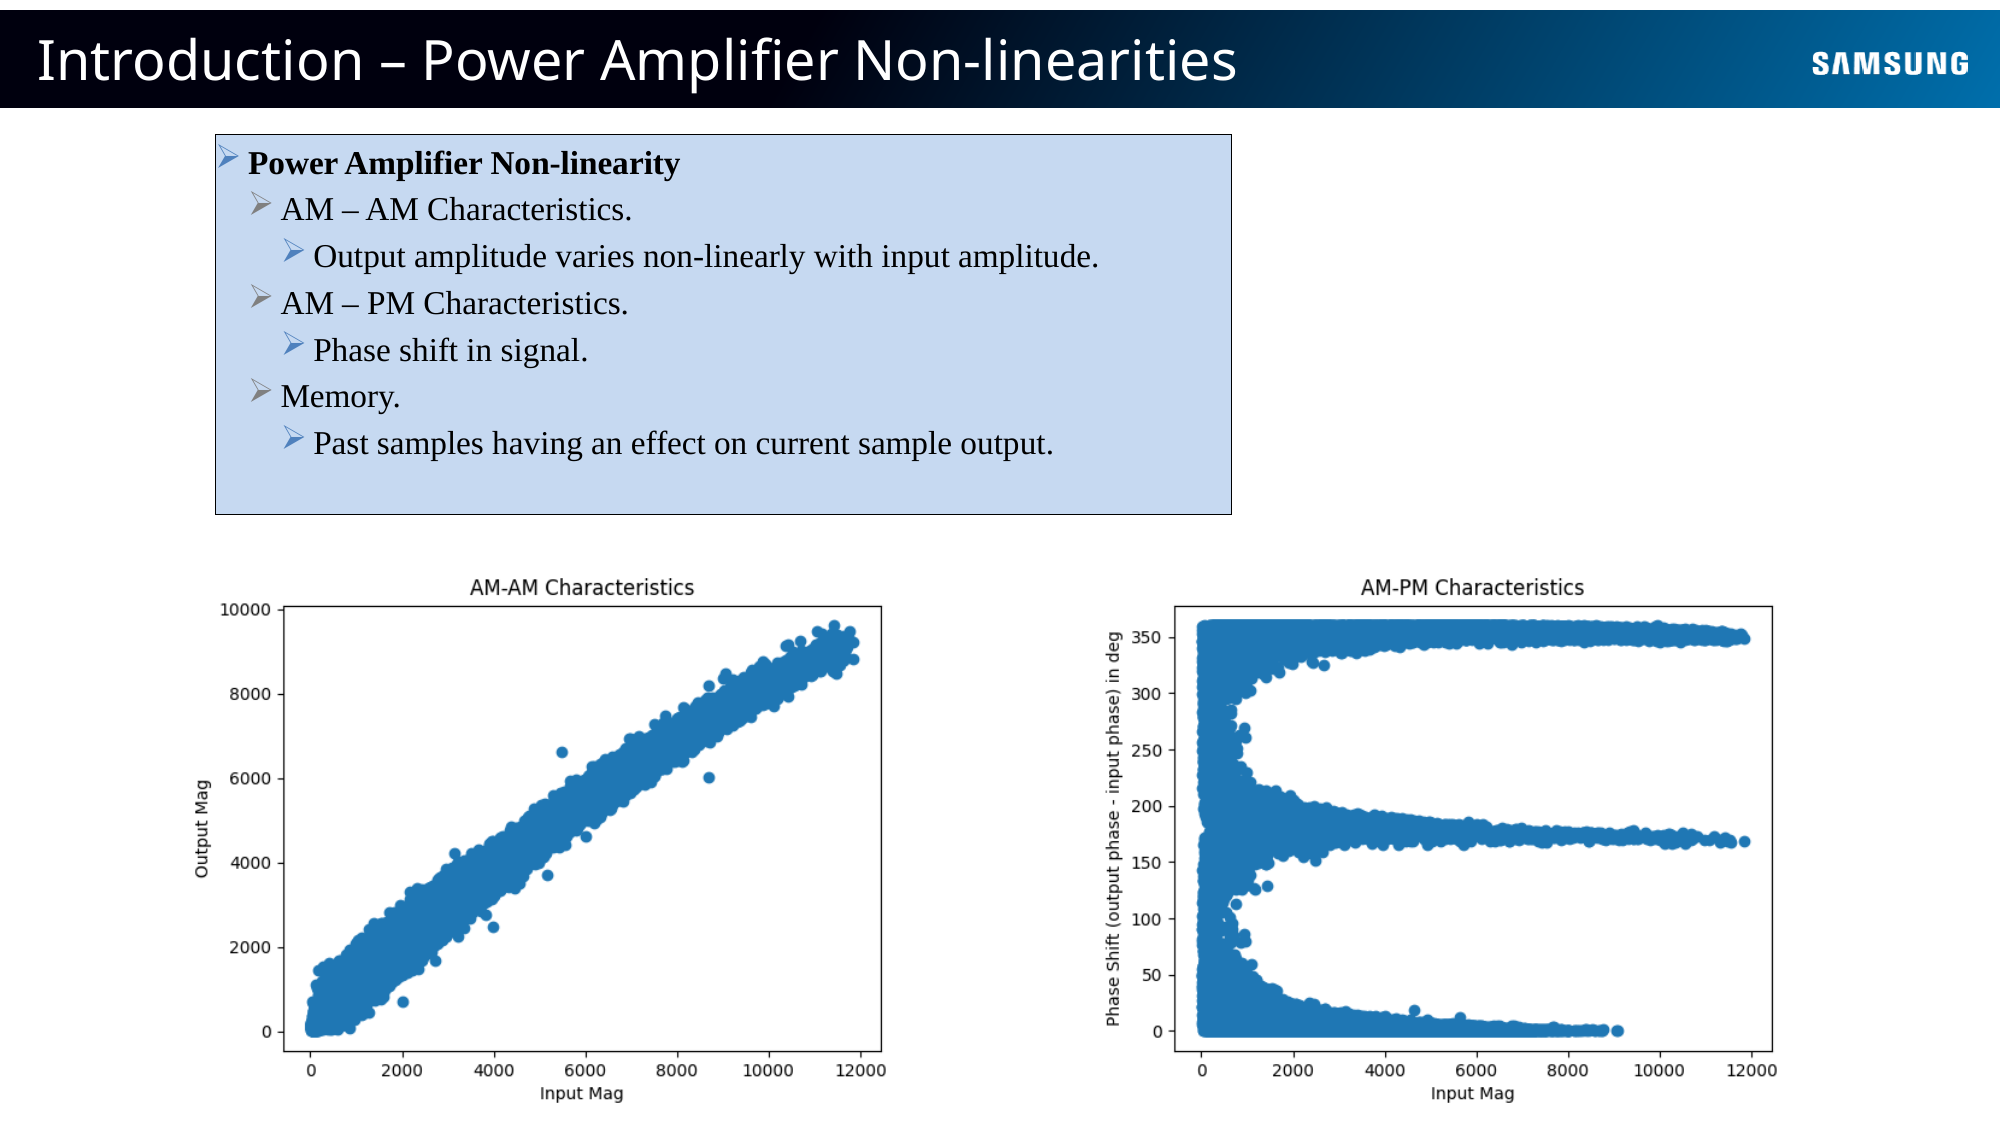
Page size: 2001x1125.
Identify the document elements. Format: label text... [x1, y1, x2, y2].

text_box Power Amplifier Non-linearity AM – AM Characteristics. Output amplitude varies non-linearly with input amplitude. AM – PM Characteristics. Phase shift in signal. Memory. Past samples having an effect on current sample output. [215, 134, 1232, 515]
text_box Introduction – Power Amplifier Non-linearities [22, 18, 1813, 102]
picture [187, 536, 958, 1115]
picture [1078, 536, 1849, 1115]
